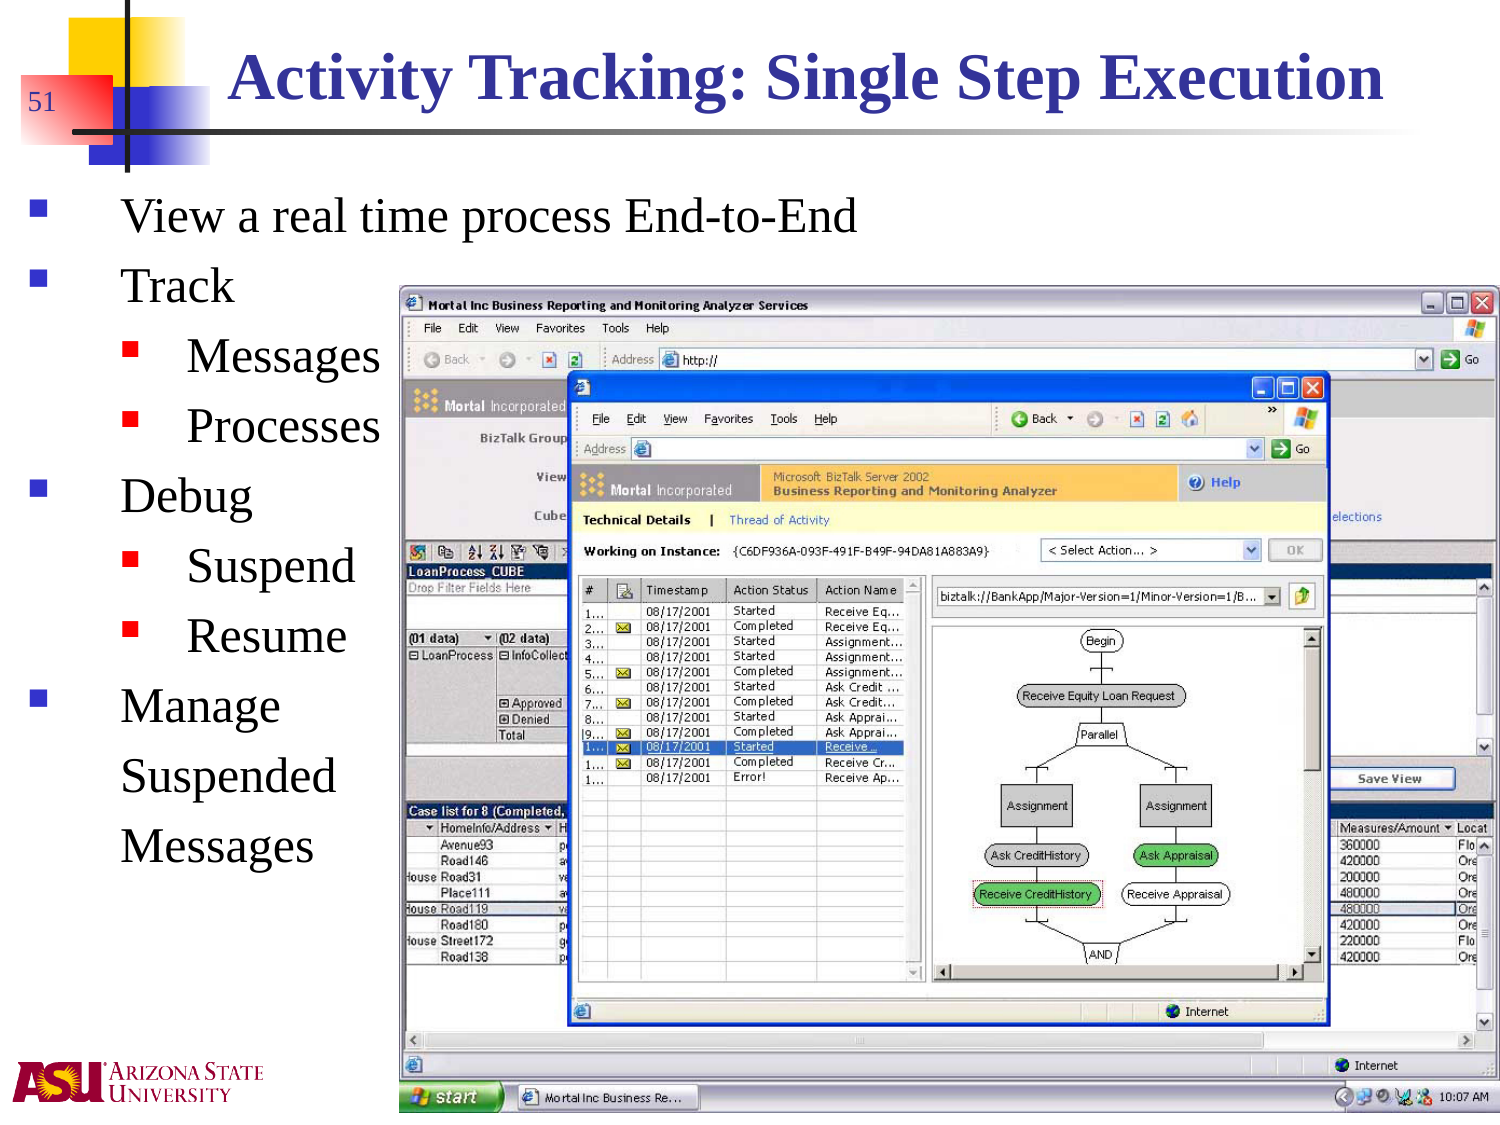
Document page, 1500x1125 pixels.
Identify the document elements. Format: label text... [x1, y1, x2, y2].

picture [12, 1062, 263, 1102]
slide_number 51 [12, 49, 131, 126]
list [399, 284, 1500, 1113]
title Activity Tracking: Single Step Execution [212, 24, 1500, 228]
text_box View a real time process End-to-End Track Messages Processes Debug Suspend Resume Manage Suspended Messages [12, 175, 1195, 880]
